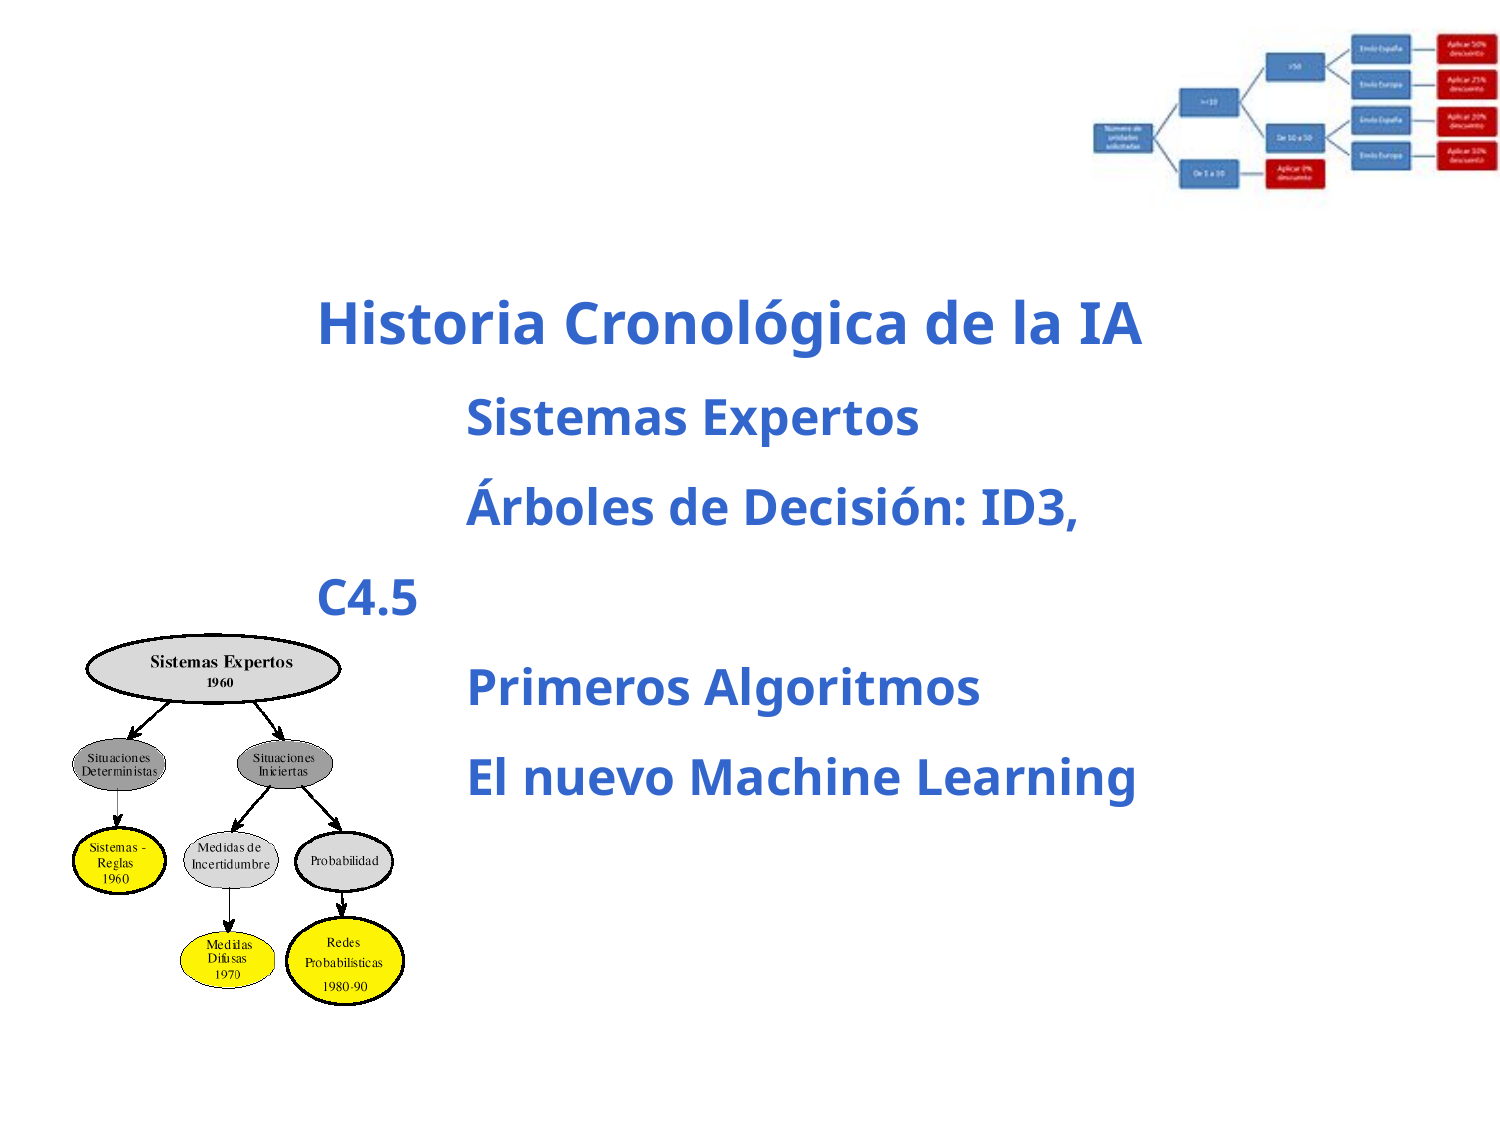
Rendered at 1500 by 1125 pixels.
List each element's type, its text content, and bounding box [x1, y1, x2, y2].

text_box Historia Cronológica de la IA Sistemas Expertos Árboles de Decisión: ID3, C4.5 Primeros Algoritmos El nuevo Machine Learning [301, 243, 1191, 818]
picture [0, 623, 432, 1021]
picture [1092, 0, 1500, 225]
